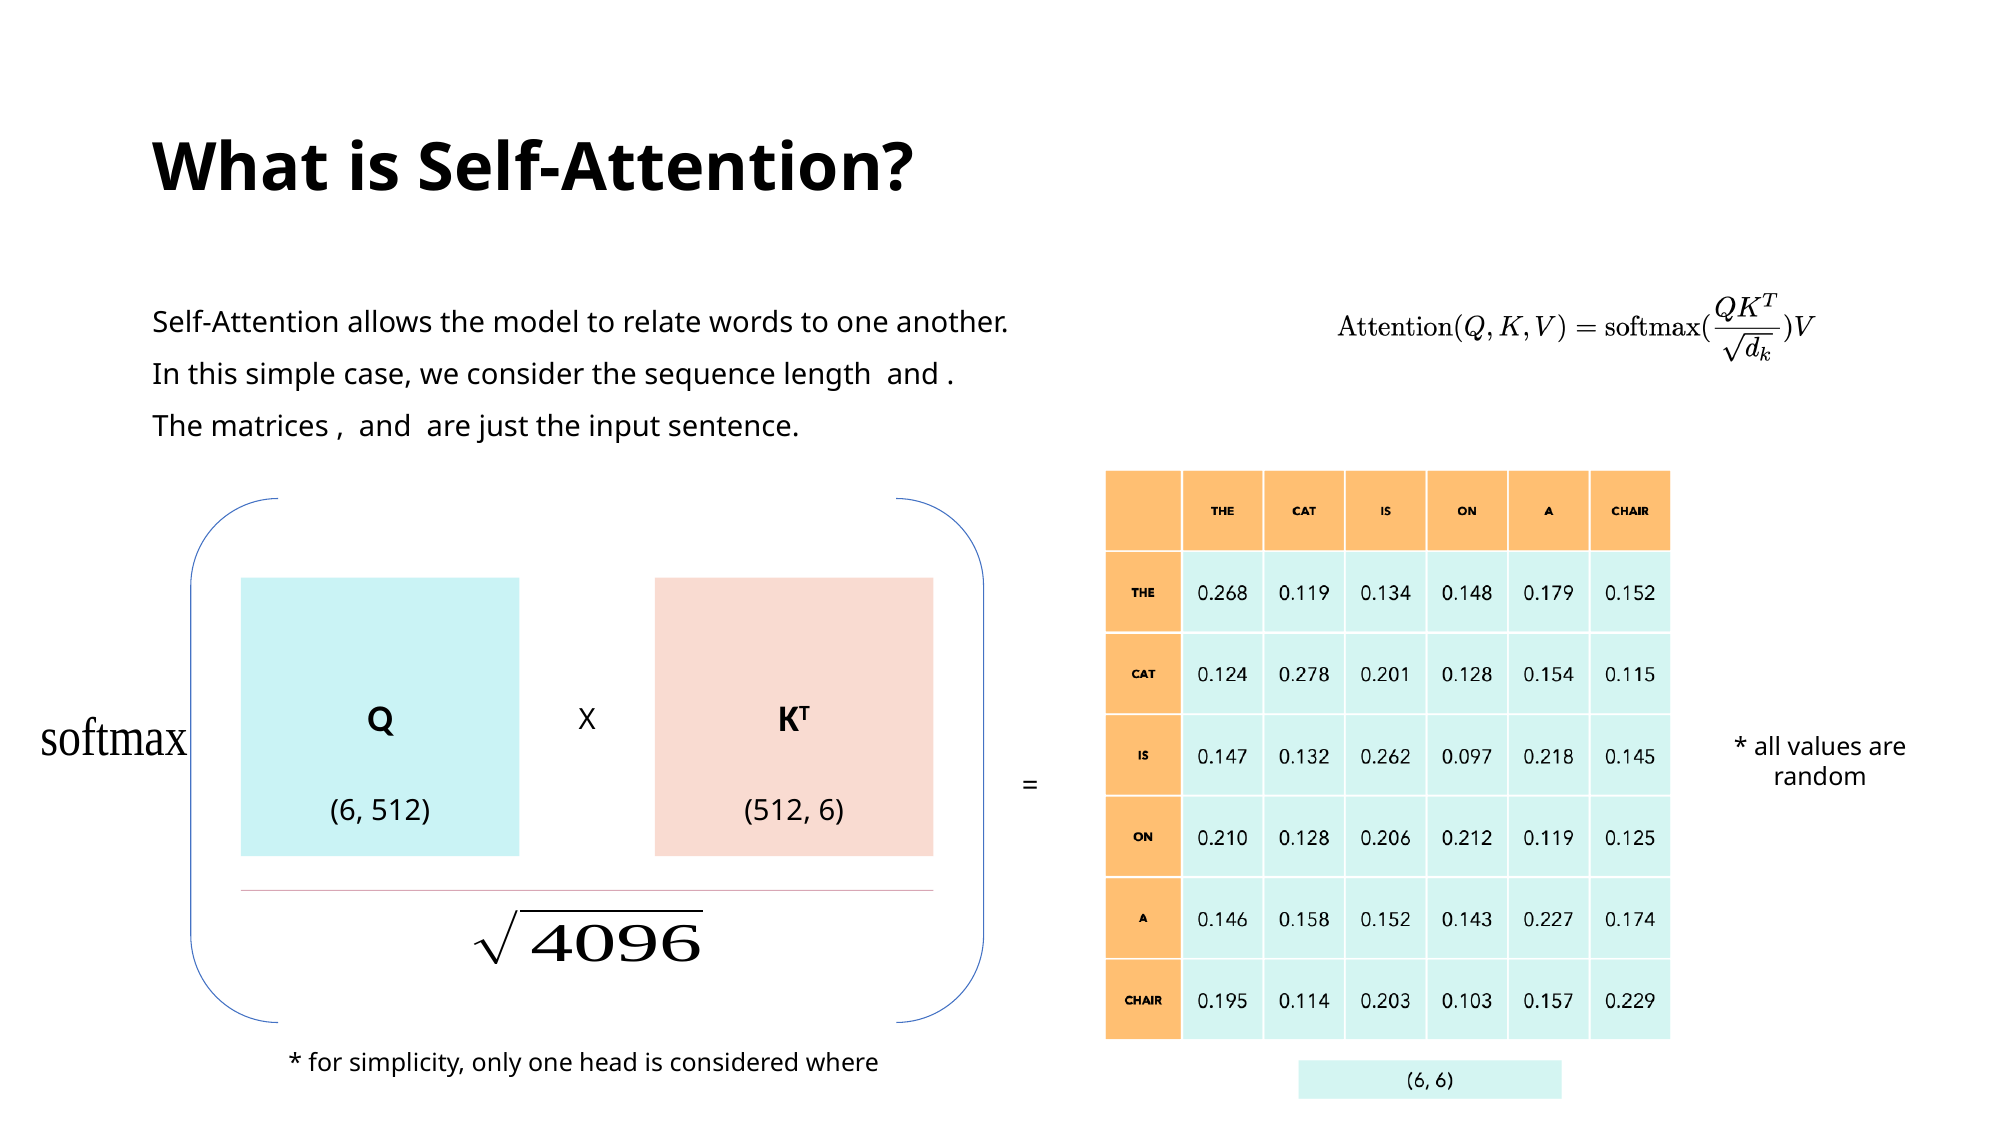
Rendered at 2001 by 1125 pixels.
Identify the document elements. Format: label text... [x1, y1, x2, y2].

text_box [40, 462, 1960, 1104]
picture [1335, 277, 1826, 369]
title What is Self-Attention? [137, 59, 1863, 278]
